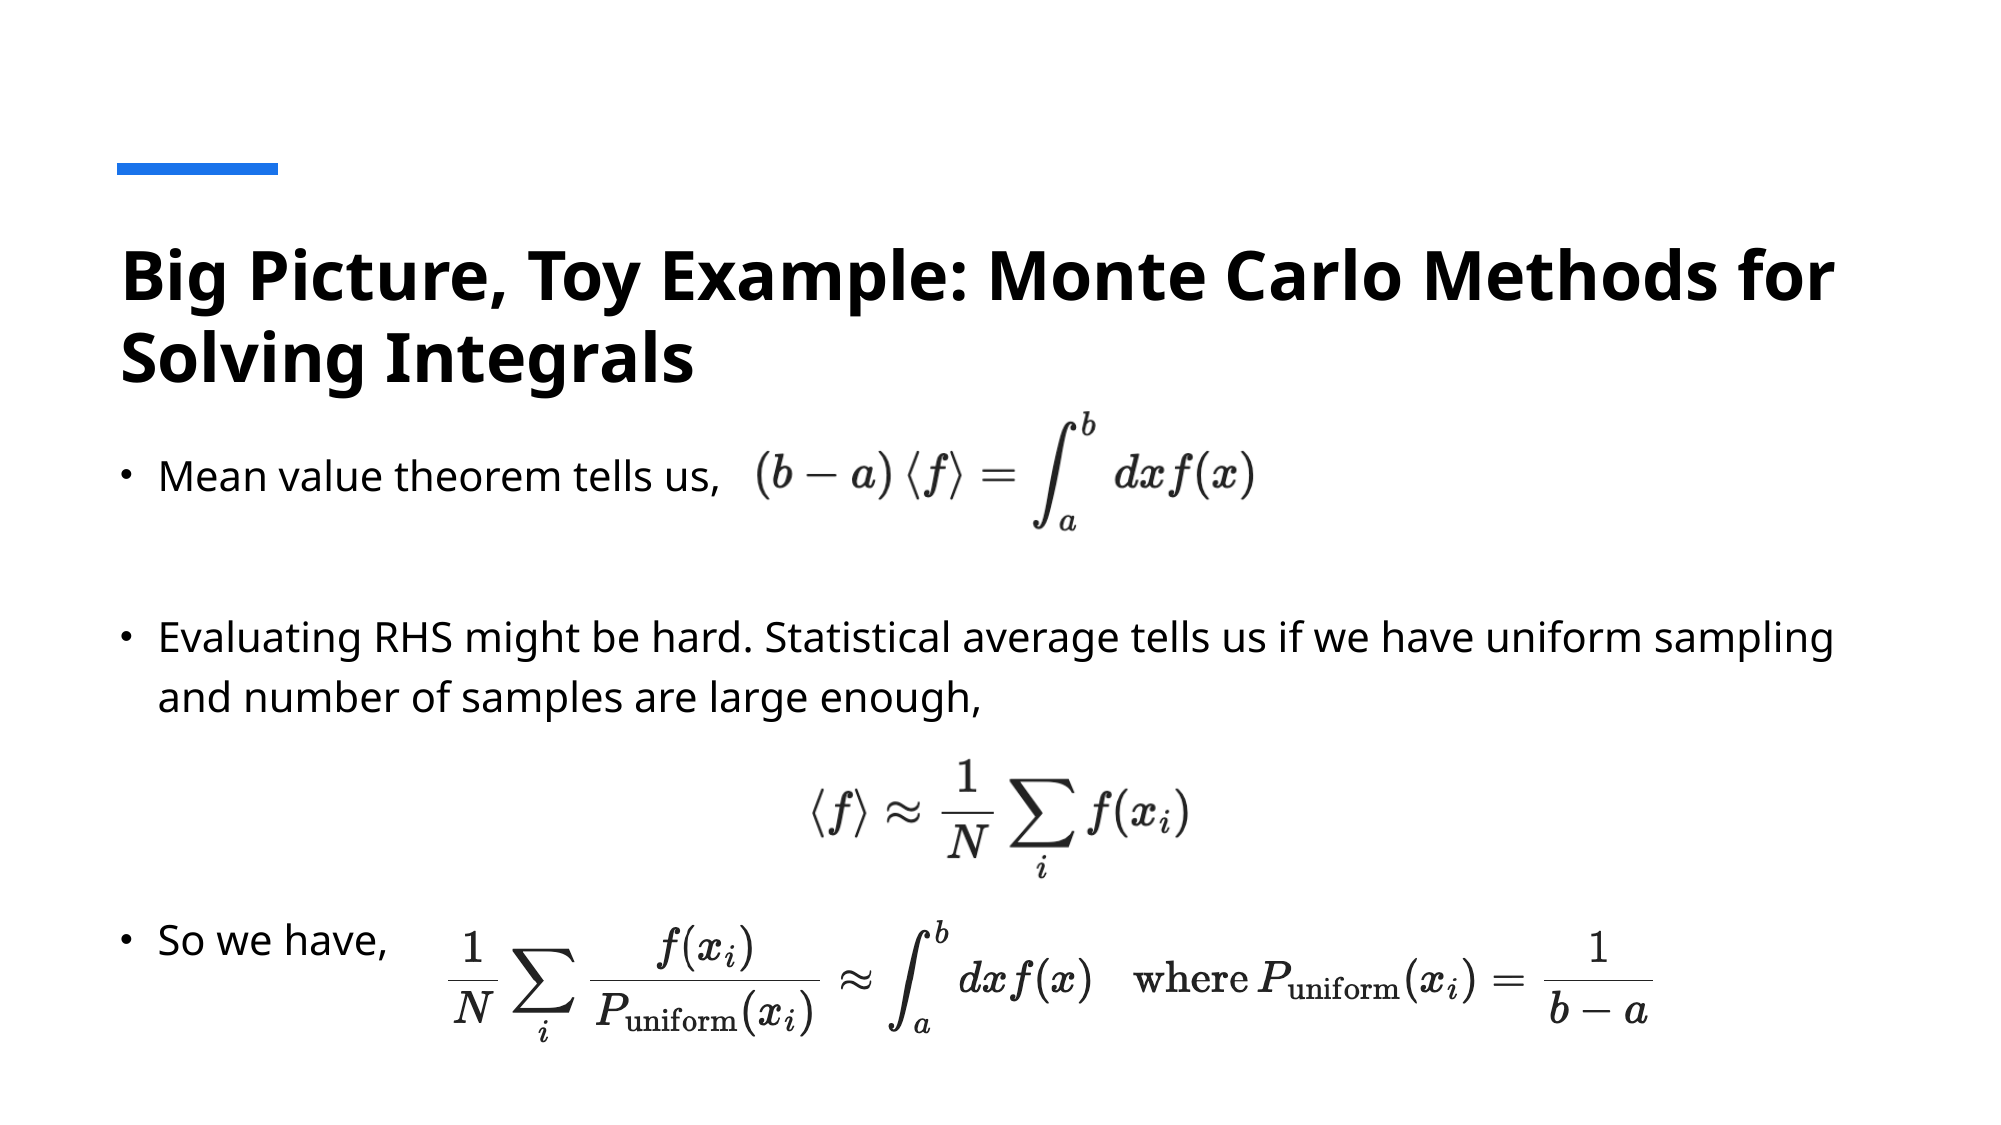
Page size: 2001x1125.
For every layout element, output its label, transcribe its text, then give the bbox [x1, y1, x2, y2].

list Mean value theorem tells us, Evaluating RHS might be hard. Statistical average tells us if we have uniform sampling and number of samples are large enough, So we have, [105, 431, 1892, 1017]
picture [724, 383, 1275, 565]
picture [414, 734, 1690, 1071]
title Big Picture, Toy Example: Monte Carlo Methods for Solving Integrals [105, 224, 1892, 405]
